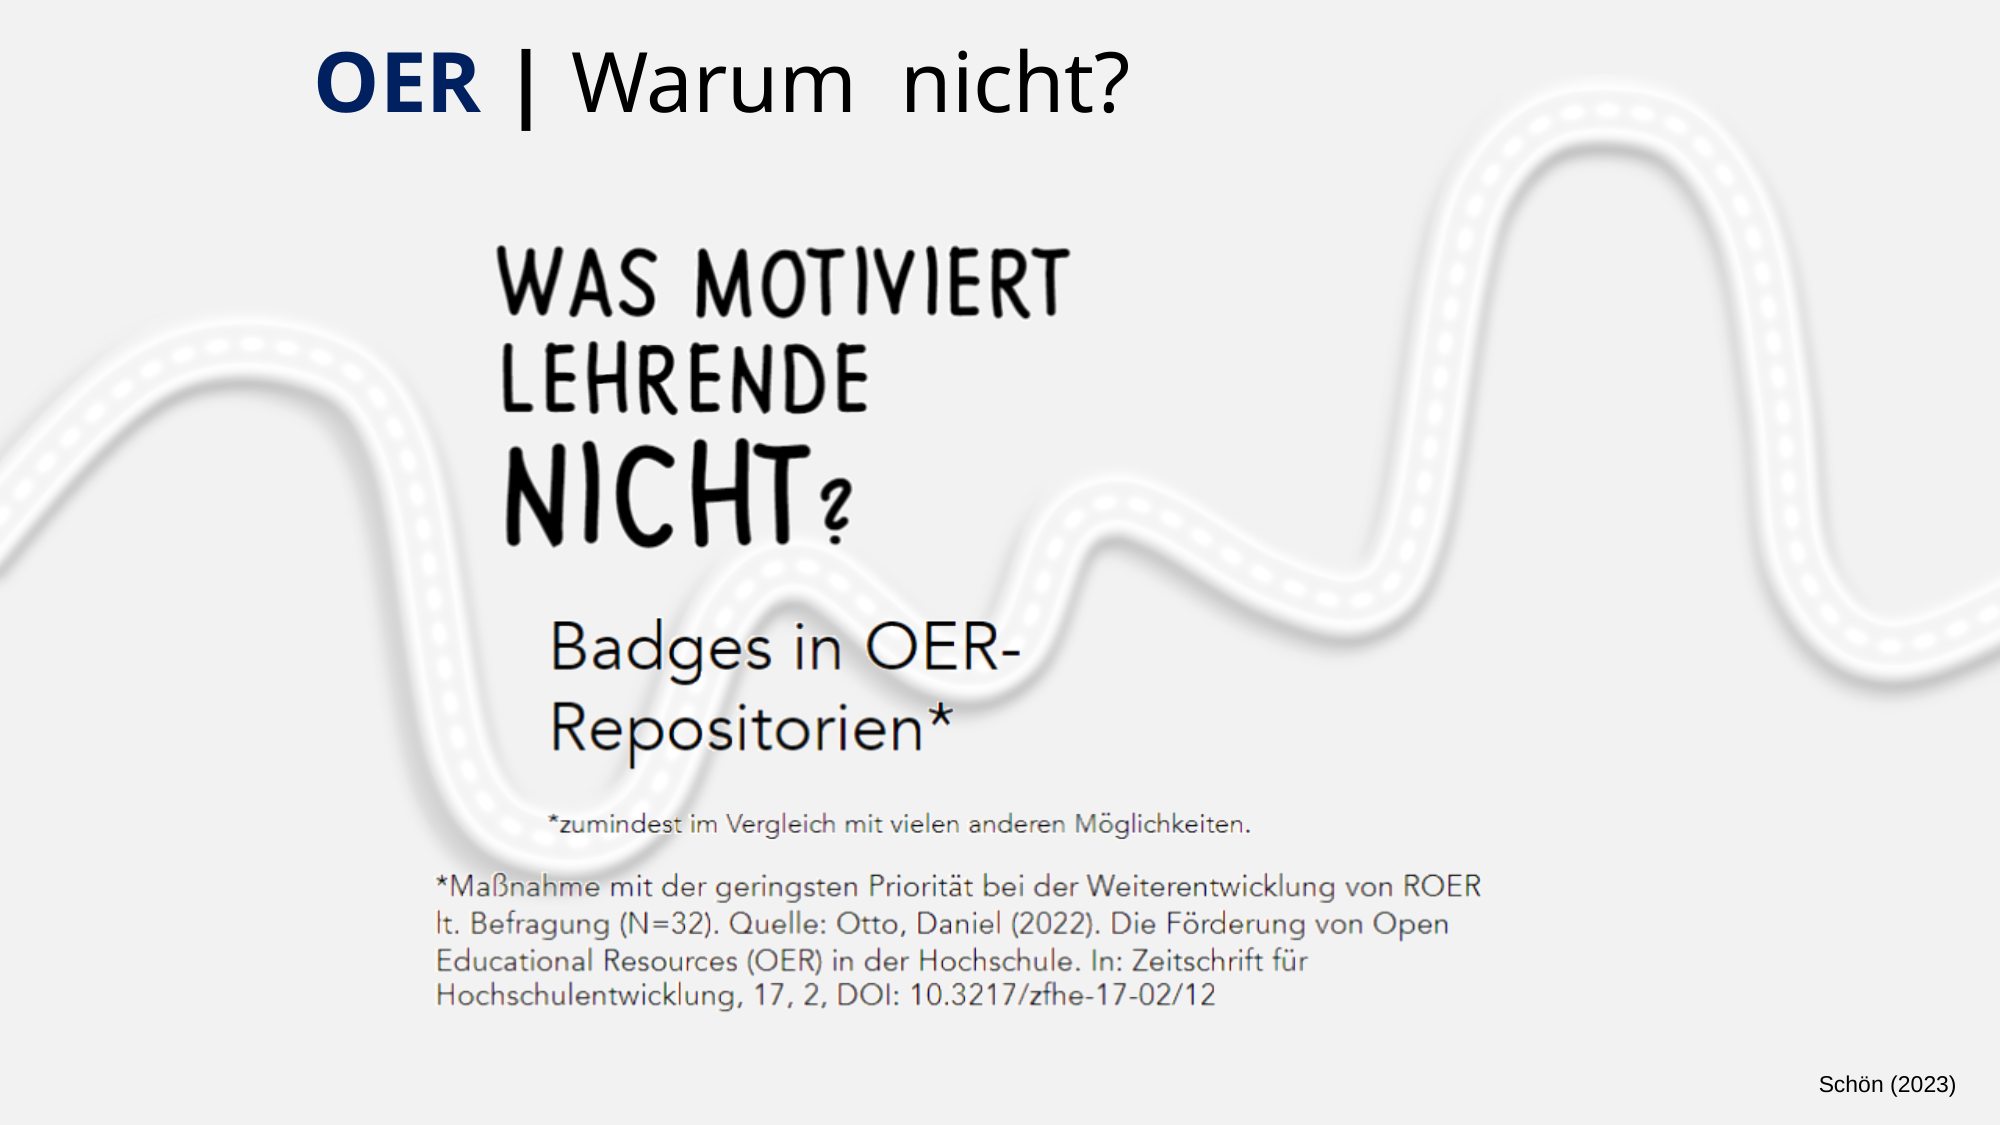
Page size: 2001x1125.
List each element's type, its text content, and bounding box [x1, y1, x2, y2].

text_box Schön (2023) [1803, 1061, 1972, 1104]
picture [0, 74, 2000, 1033]
text_box OER | Warum nicht? [313, 29, 2000, 70]
